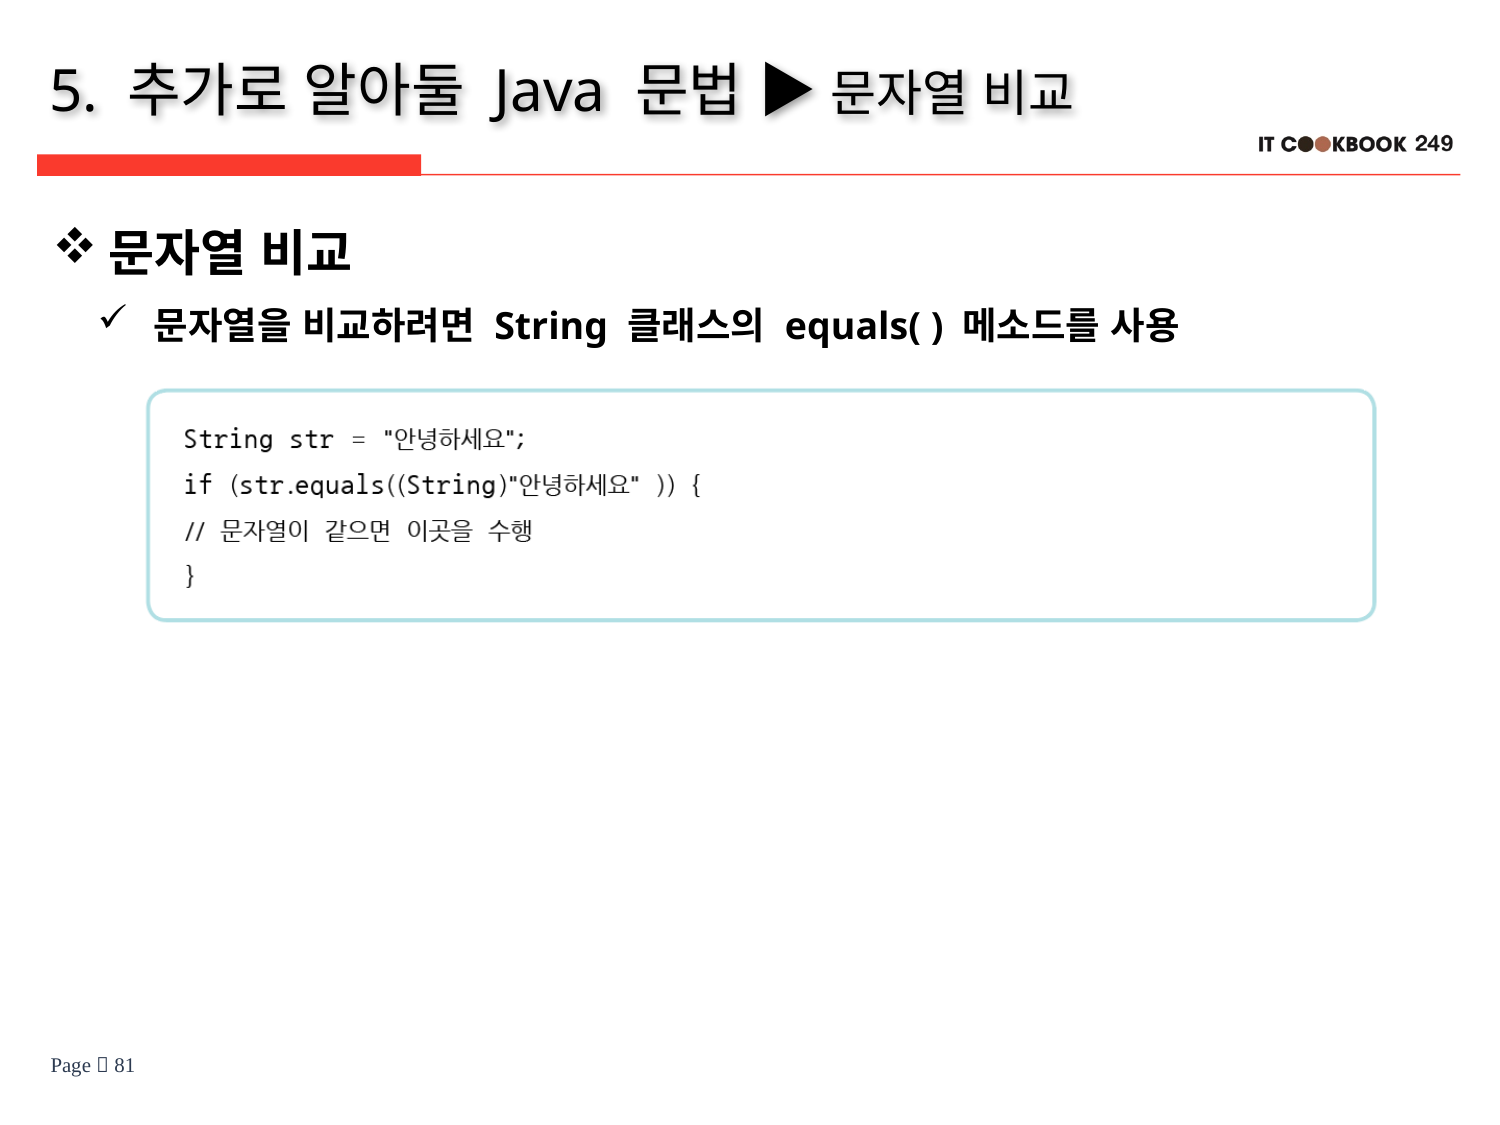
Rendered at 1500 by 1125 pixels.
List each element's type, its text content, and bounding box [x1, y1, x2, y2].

list 문자열 비교 문자열을 비교하려면 String 클래스의 equals( ) 메소드를 사용 [8, 221, 1500, 1008]
picture [133, 374, 1388, 638]
title 5. 추가로 알아둘 Java 문법 ▶ 문자열 비교 [48, 53, 1480, 161]
